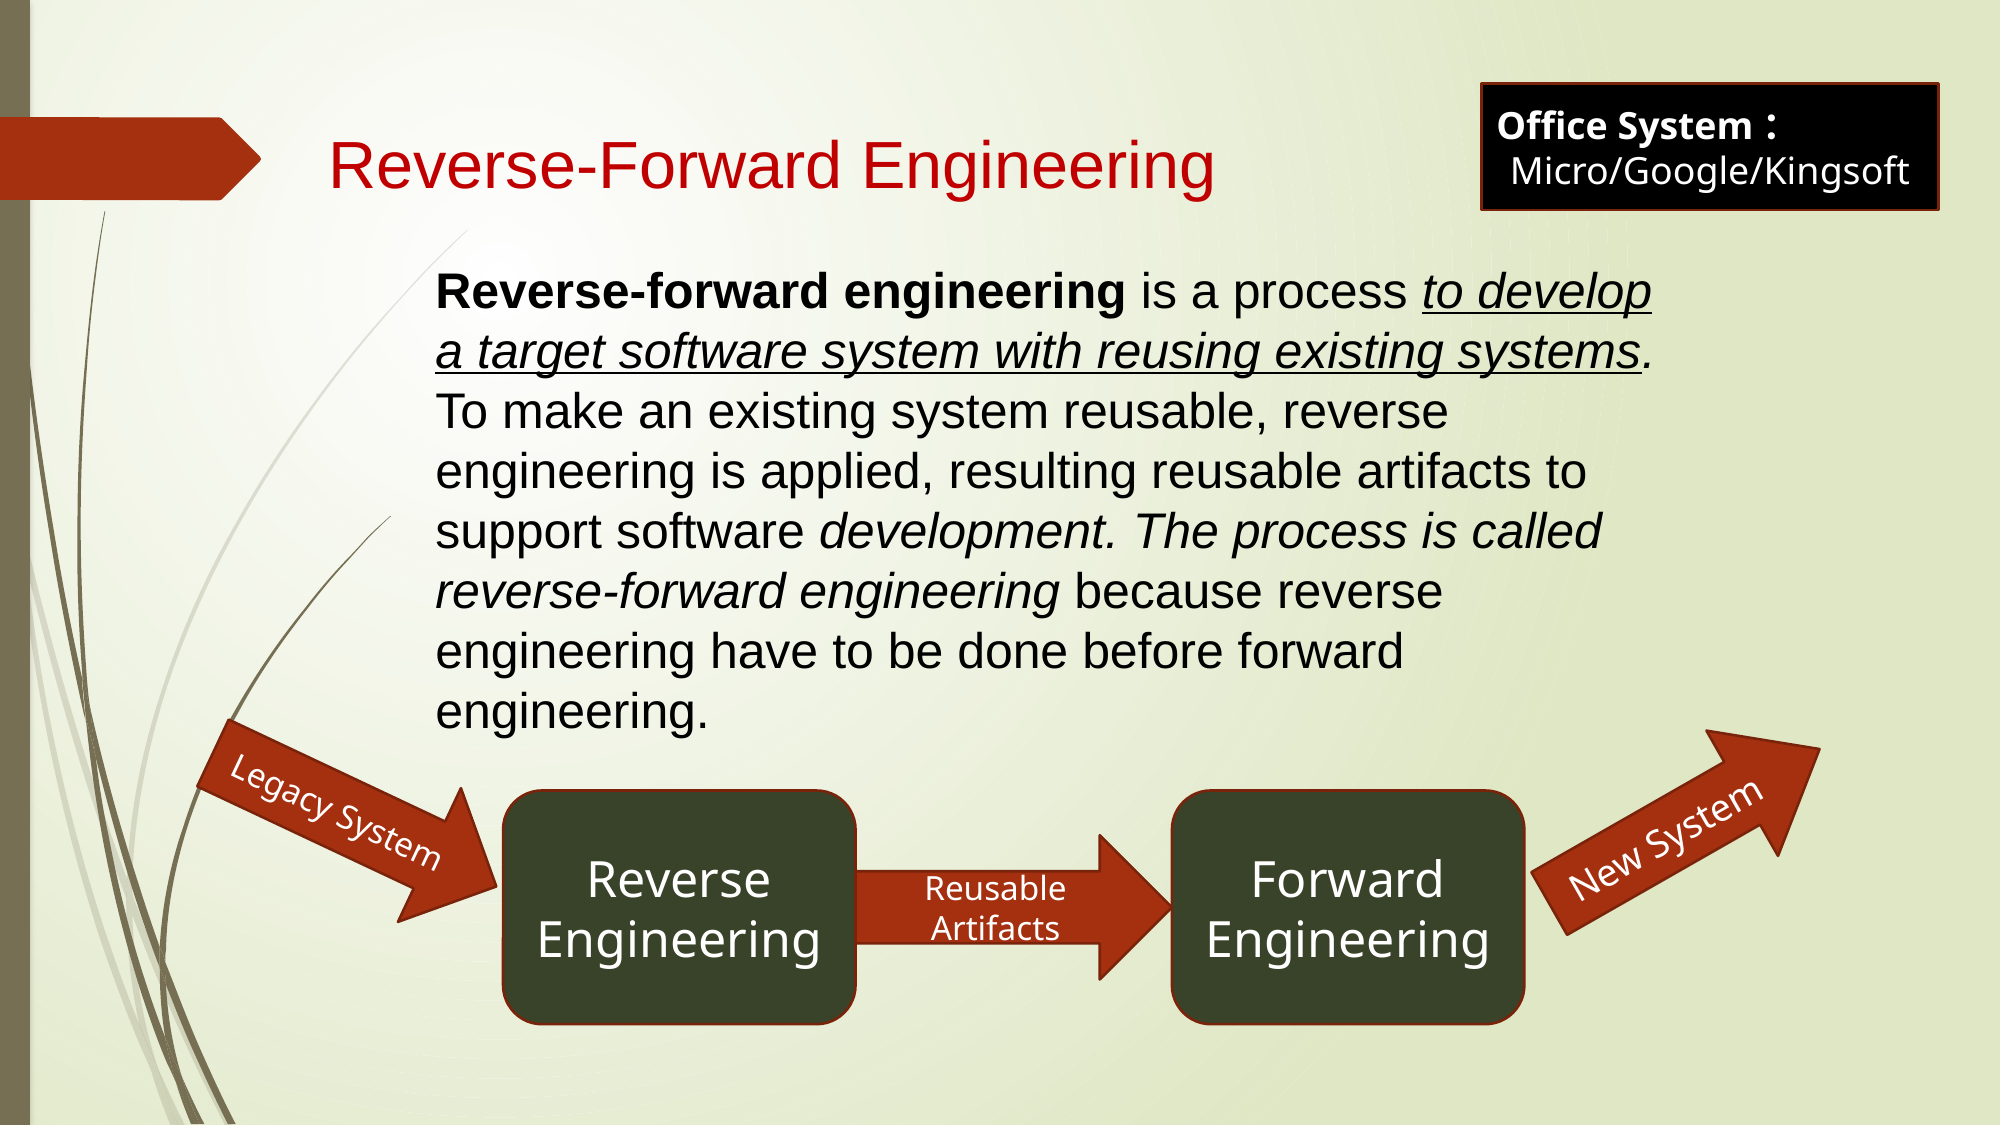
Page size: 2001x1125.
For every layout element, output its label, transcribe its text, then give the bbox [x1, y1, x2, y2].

text_box Office System： Micro/Google/Kingsoft [1480, 82, 1940, 211]
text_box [197, 745, 1841, 1025]
text_box Reverse-Forward Engineering [313, 114, 1233, 209]
text_box Reverse-forward engineering is a process to develop a target software system with reusing existing systems. To make an existing system reusable, reverse engineering is applied, resulting reusable artifacts to support software development. The process is called reverse-forward engineering because reverse engineering have to be done before forward engineering. [345, 251, 1681, 745]
